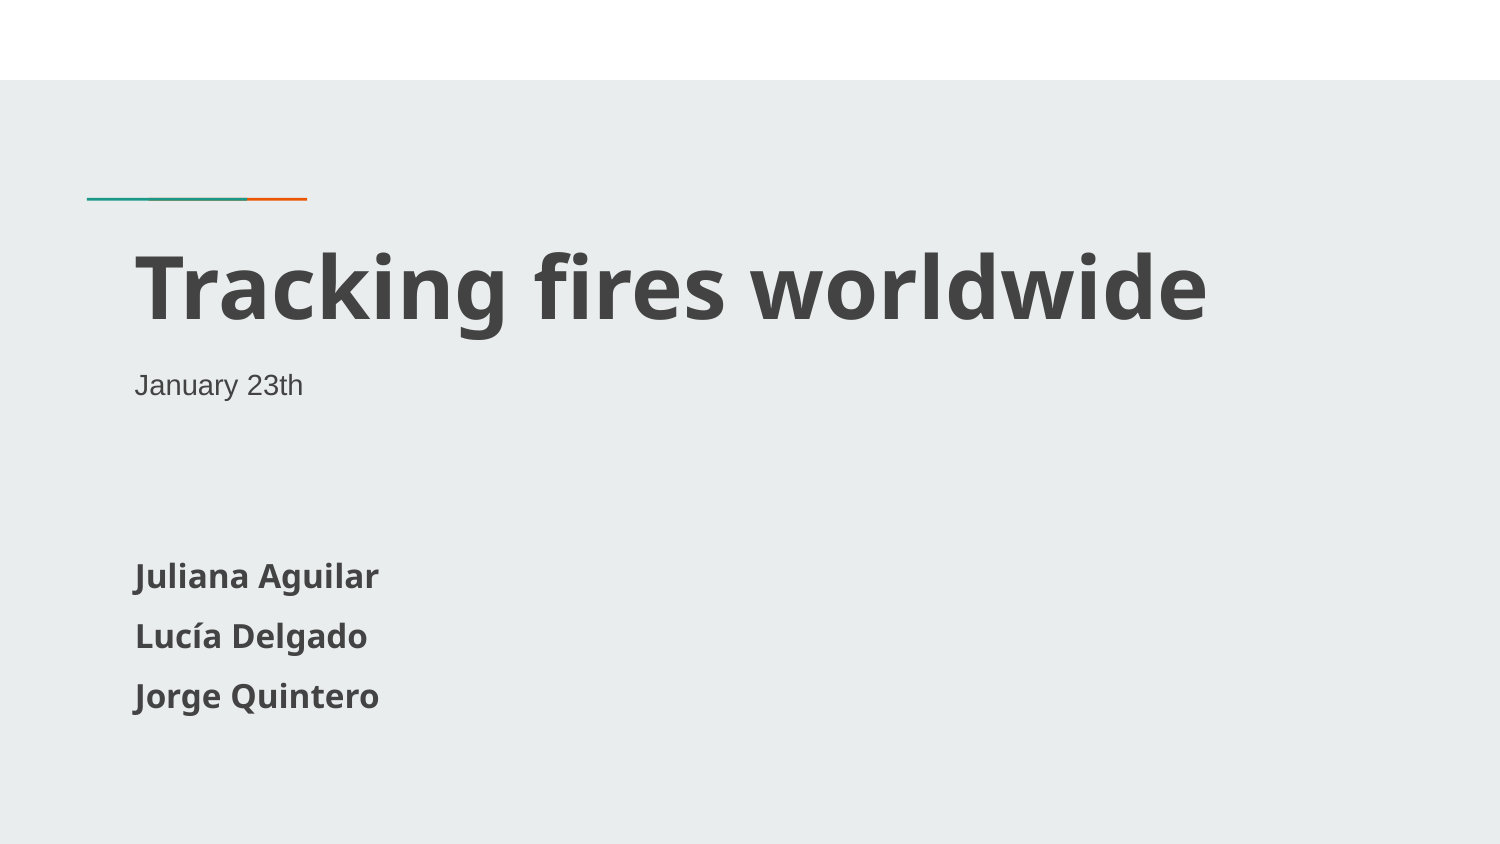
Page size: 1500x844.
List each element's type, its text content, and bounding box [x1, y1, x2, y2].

title Tracking fires worldwide [119, 216, 1381, 490]
text_box January 23th [119, 351, 1324, 492]
subtitle Juliana Aguilar Lucía Delgado Jorge Quintero [119, 520, 1381, 722]
